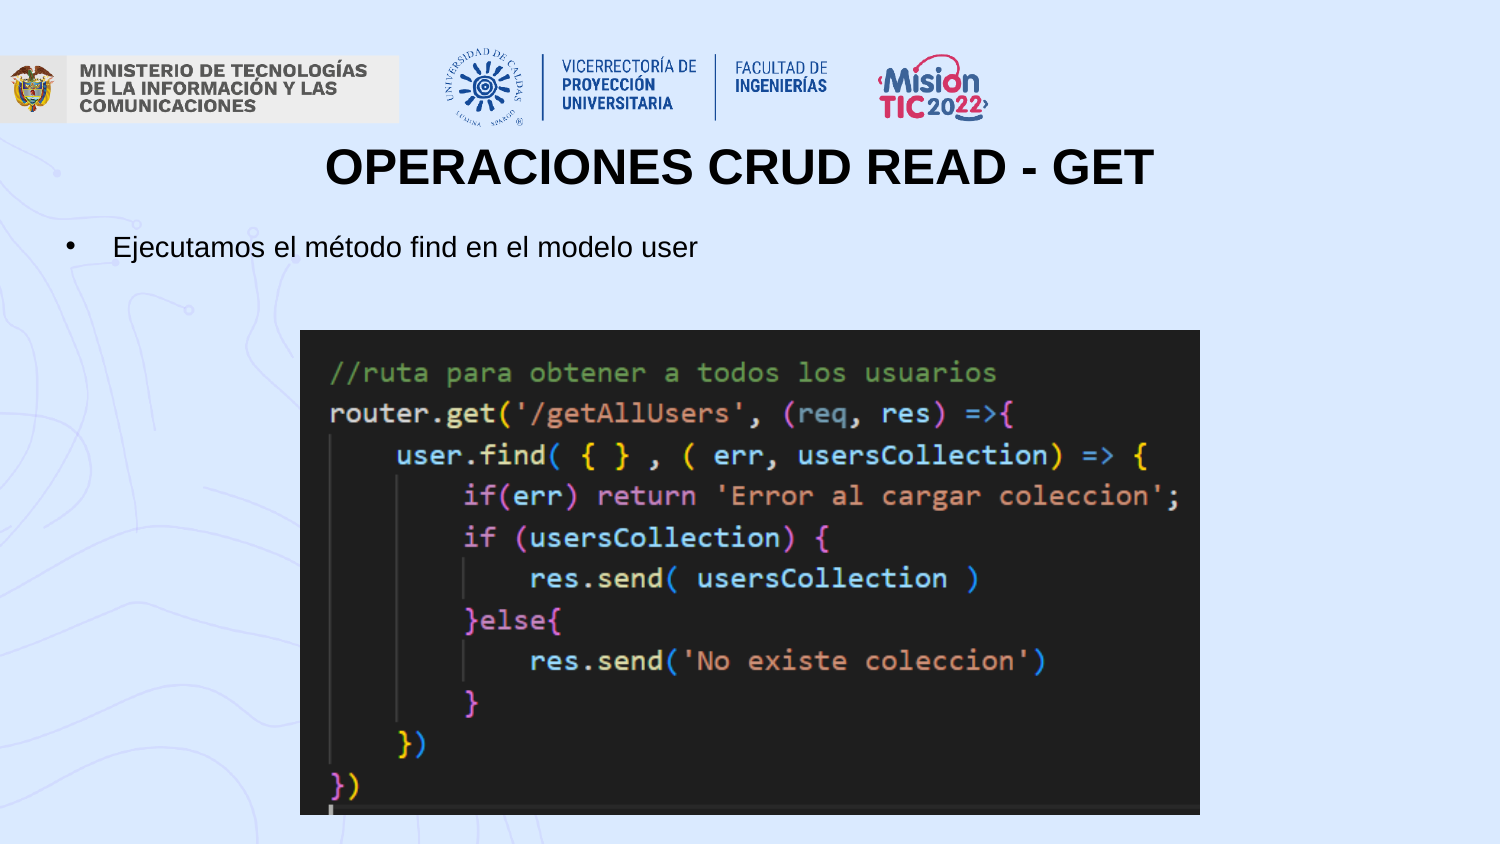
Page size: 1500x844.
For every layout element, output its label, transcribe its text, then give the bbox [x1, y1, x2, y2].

text_box Ejecutamos el método find en el modelo user [50, 220, 1247, 271]
picture [0, 0, 1500, 844]
text_box OPERACIONES CRUD READ - GET [198, 127, 1296, 202]
